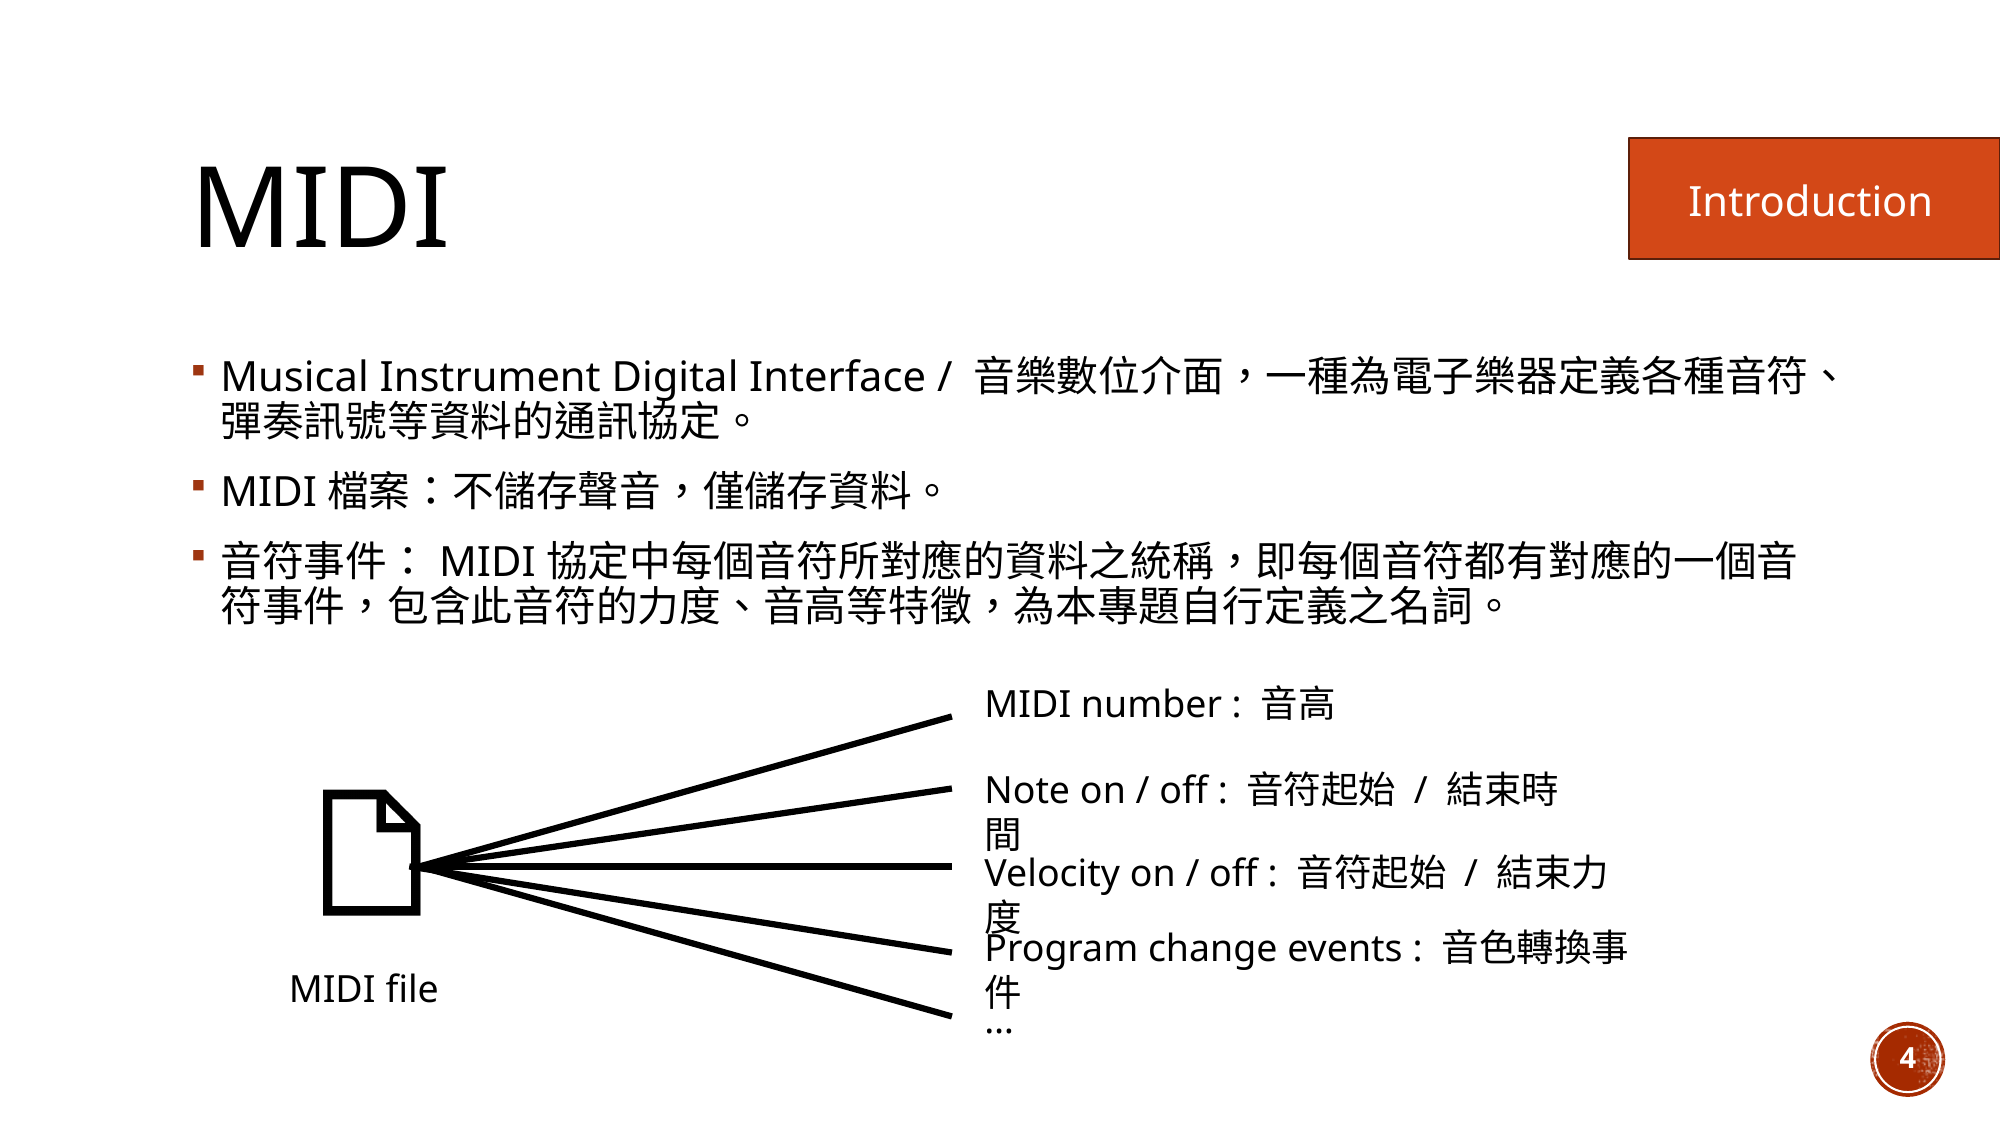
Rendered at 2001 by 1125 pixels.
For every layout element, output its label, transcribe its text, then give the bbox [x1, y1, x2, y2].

slide_number 4 [274, 672, 1660, 1013]
list Musical Instrument Digital Interface / 音樂數位介面，一種為電子樂器定義各種音符、彈奏訊號等資料的通訊協定。 MIDI檔案：不儲存聲音，僅儲存資料。 音符事件：MIDI協定中每個音符所對應的資料之統稱，即每個音符都有對應的一個音符事件，包含此音符的力度、音高等特徵，為本專題自行定義之名詞。 [175, 348, 1826, 1013]
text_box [276, 674, 1658, 1045]
slide_number 4 [1855, 1028, 1961, 1089]
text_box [1632, 141, 1998, 257]
title MIDI [175, 79, 1826, 344]
